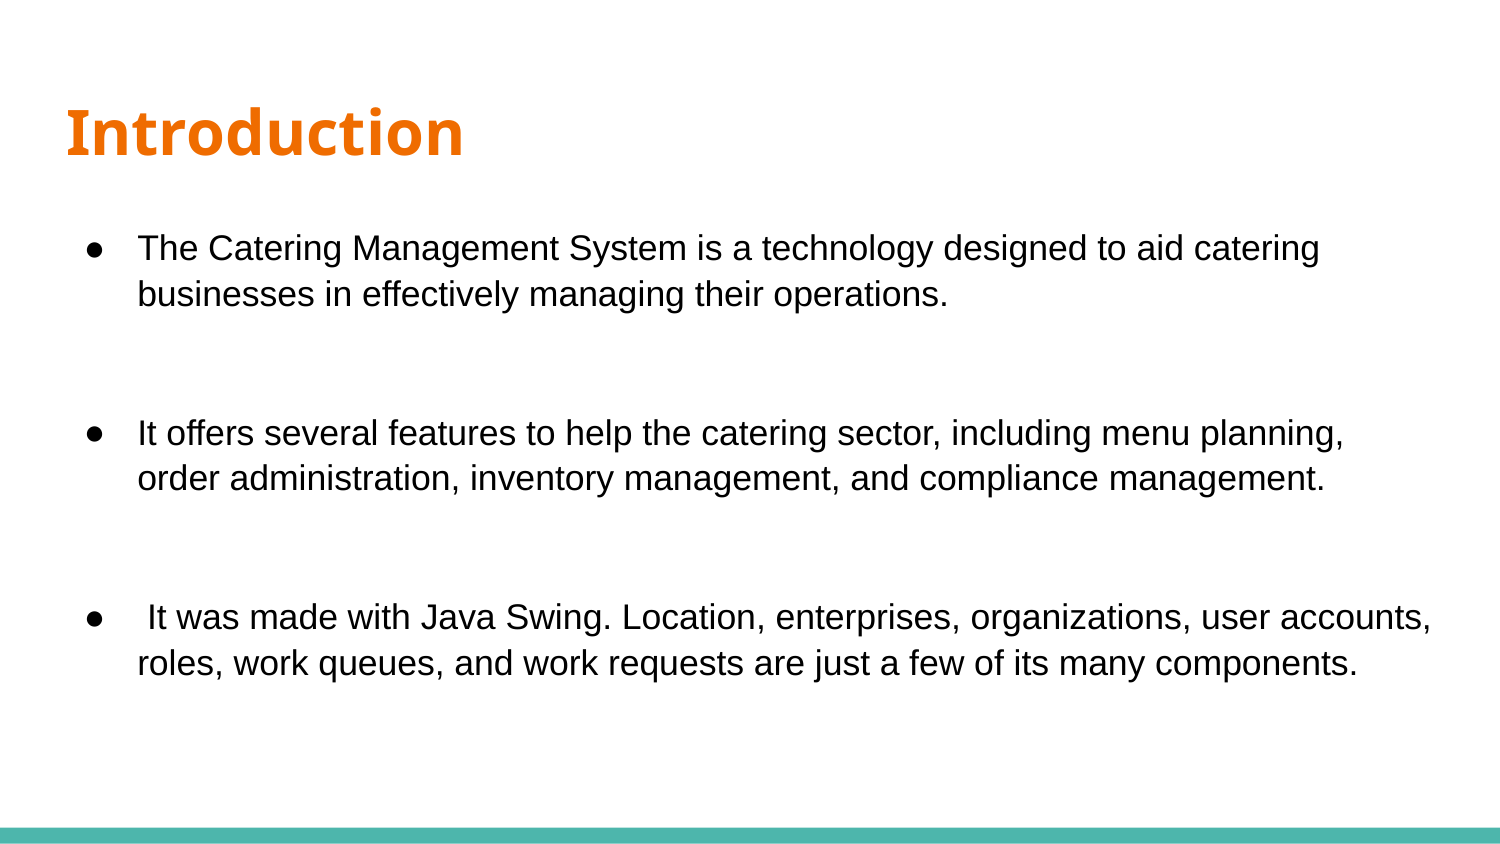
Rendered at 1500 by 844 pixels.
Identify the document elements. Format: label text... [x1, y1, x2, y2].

list The Catering Management System is a technology designed to aid catering businesses in effectively managing their operations. It offers several features to help the catering sector, including menu planning, order administration, inventory management, and compliance management. It was made with Java Swing. Location, enterprises, organizations, user accounts, roles, work queues, and work requests are just a few of its many components. [51, 207, 1449, 750]
title Introduction [51, 72, 1449, 189]
